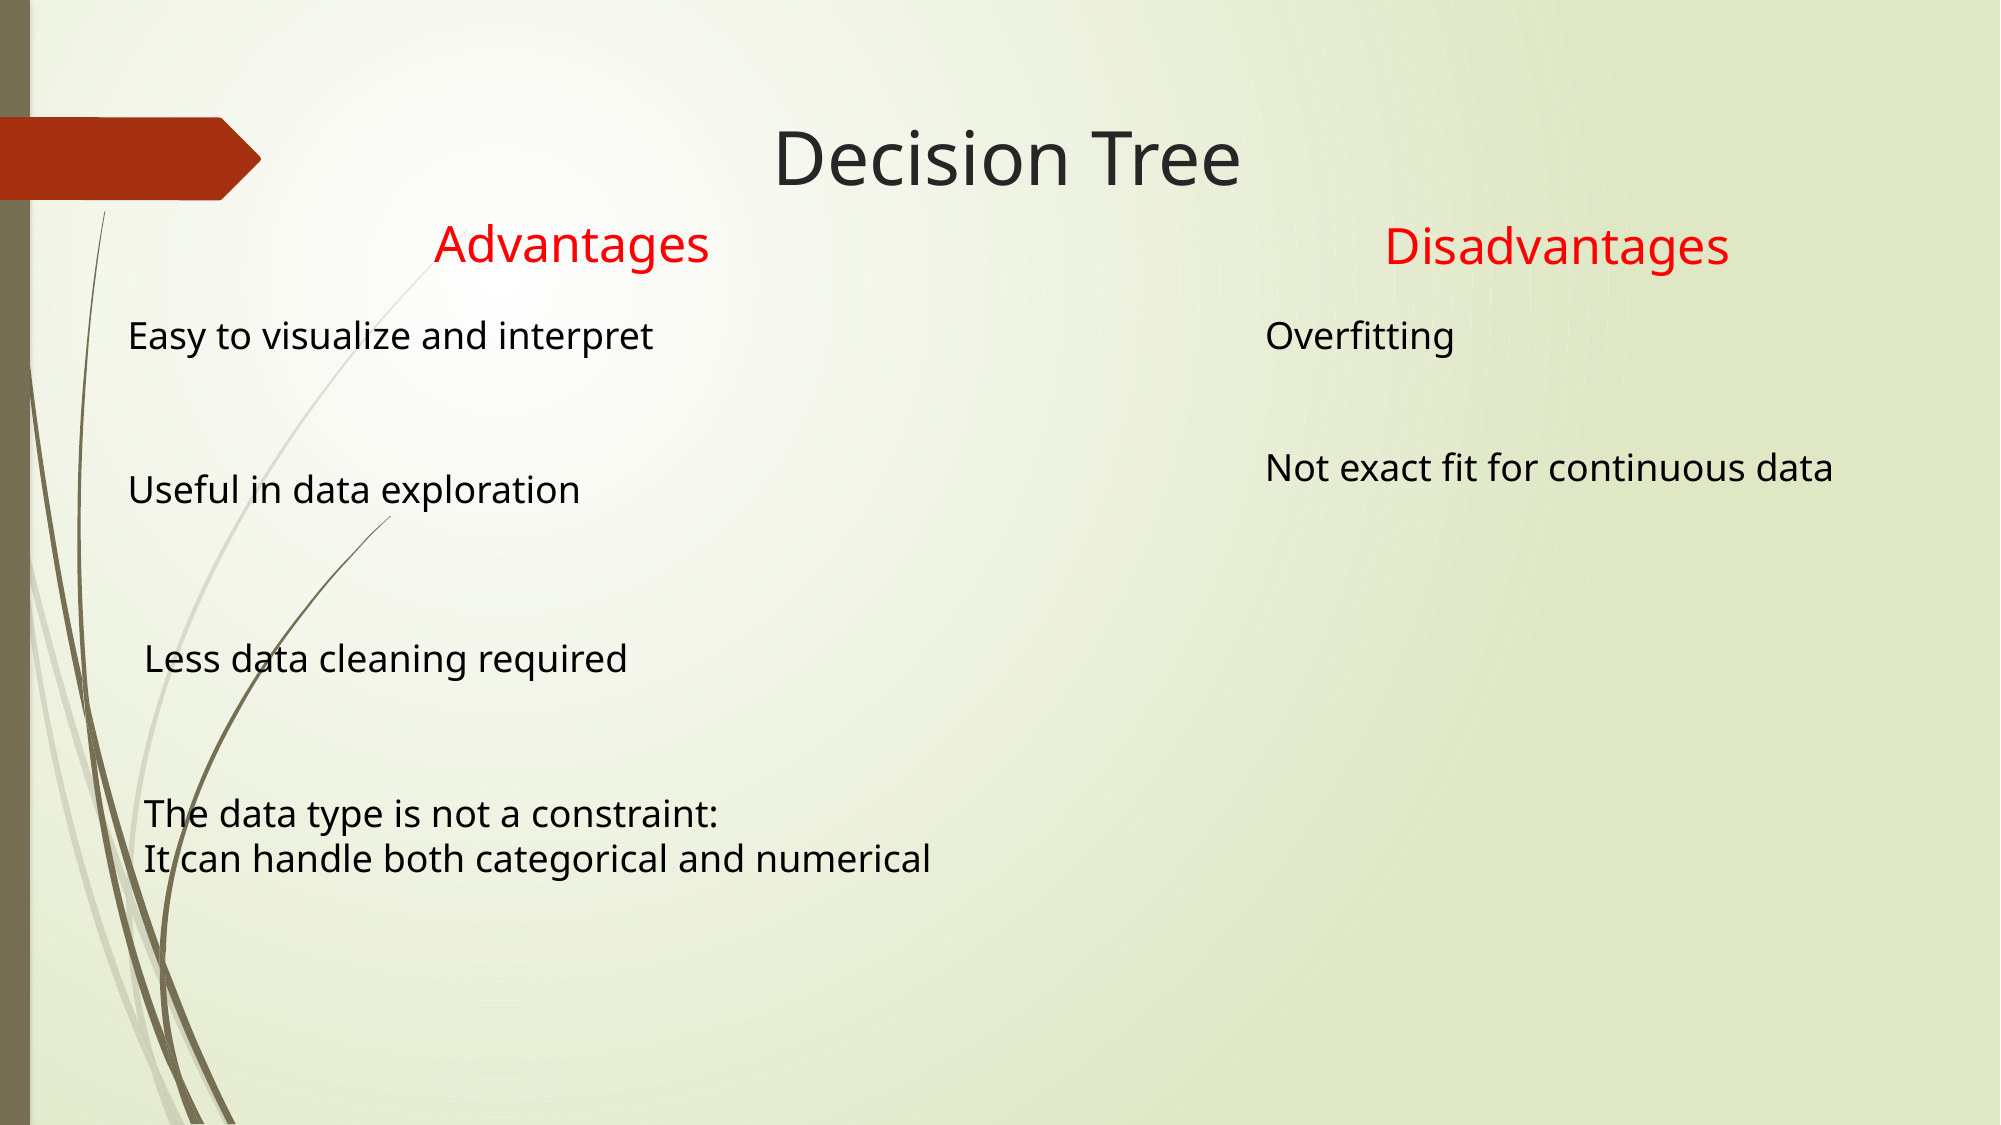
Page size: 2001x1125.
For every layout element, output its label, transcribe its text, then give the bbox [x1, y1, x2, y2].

text_box Useful in data exploration [112, 458, 728, 519]
text_box Overfitting [1250, 304, 1865, 365]
text_box The data type is not a constraint: It can handle both categorical and numerical [129, 782, 1052, 887]
title Decision Tree [129, 102, 1888, 313]
text_box Easy to visualize and interpret [112, 304, 728, 365]
text_box Less data cleaning required [129, 627, 744, 688]
text_box Disadvantages [1197, 207, 1918, 283]
text_box Not exact fit for continuous data [1250, 436, 1918, 496]
text_box Advantages [342, 204, 803, 280]
